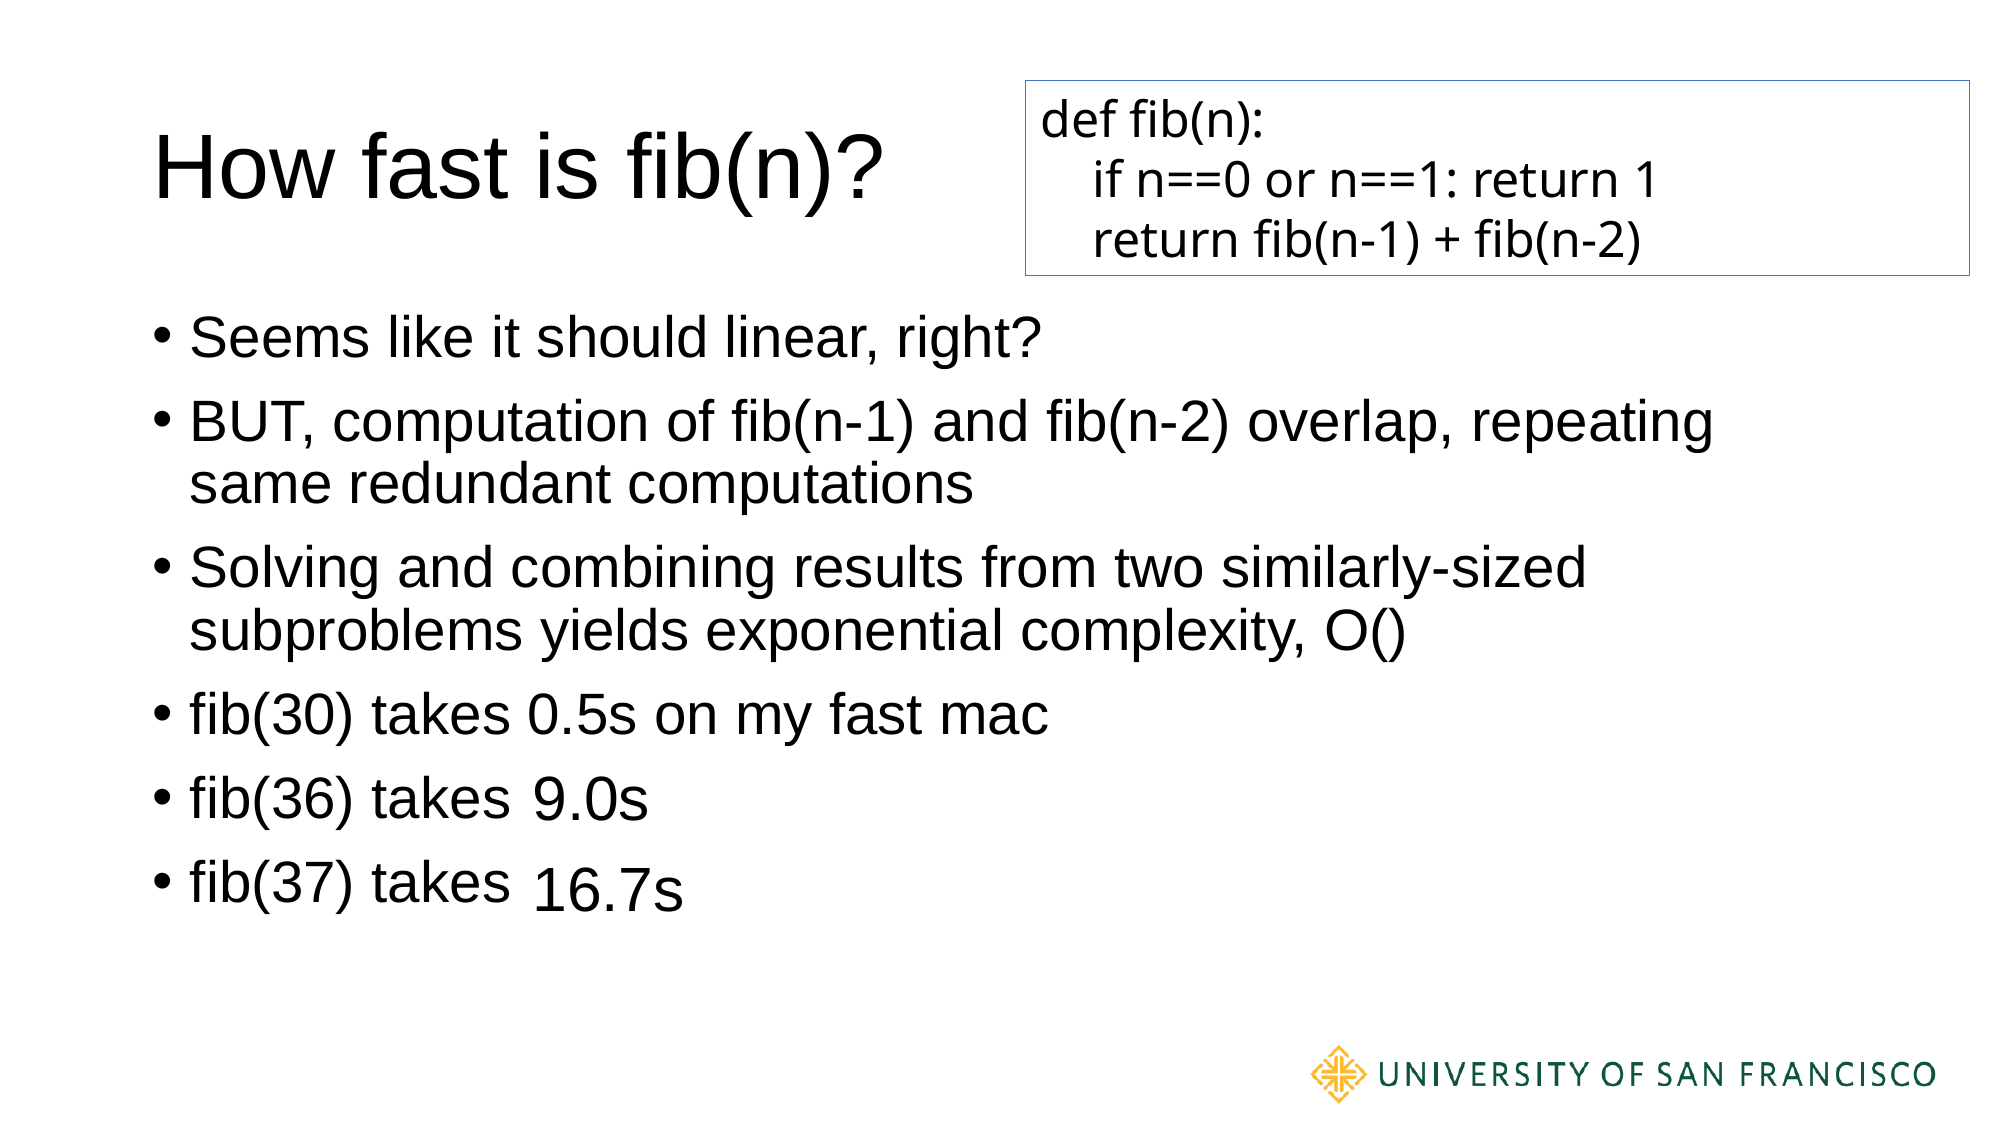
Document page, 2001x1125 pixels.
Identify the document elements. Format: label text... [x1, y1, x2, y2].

text_box 16.7s [517, 841, 701, 932]
title How fast is fib(n)? [137, 59, 1863, 278]
text_box 9.0s [517, 750, 666, 841]
text_box def fib(n): if n==0 or n==1: return 1 return fib(n-1) + fib(n-2) [1025, 80, 1970, 276]
